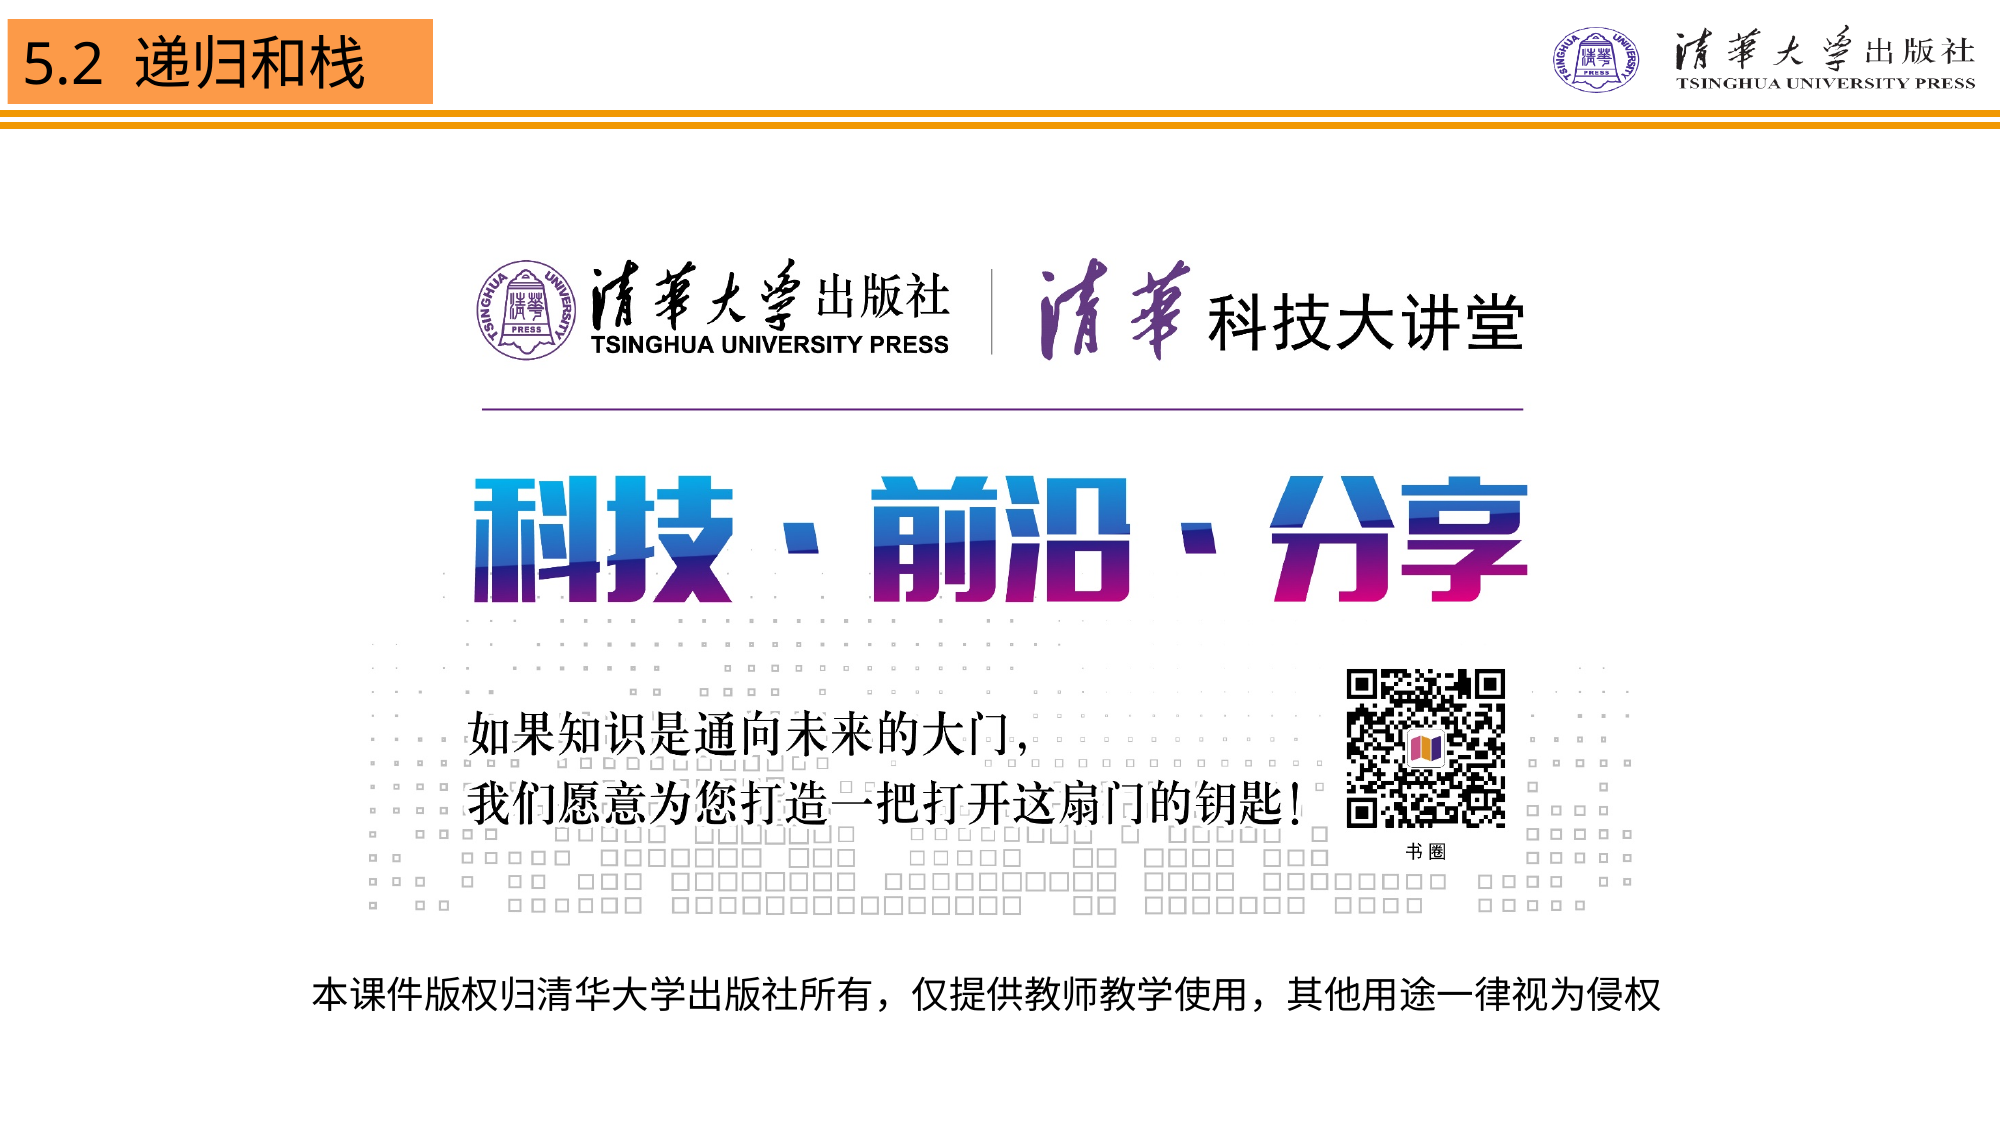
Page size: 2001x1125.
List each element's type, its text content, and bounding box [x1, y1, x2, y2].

text_box 本课件版权归清华大学出版社所有，仅提供教师教学使用，其他用途一律视为侵权 [297, 964, 1680, 1024]
picture [362, 203, 1638, 922]
picture [1504, 0, 2001, 144]
